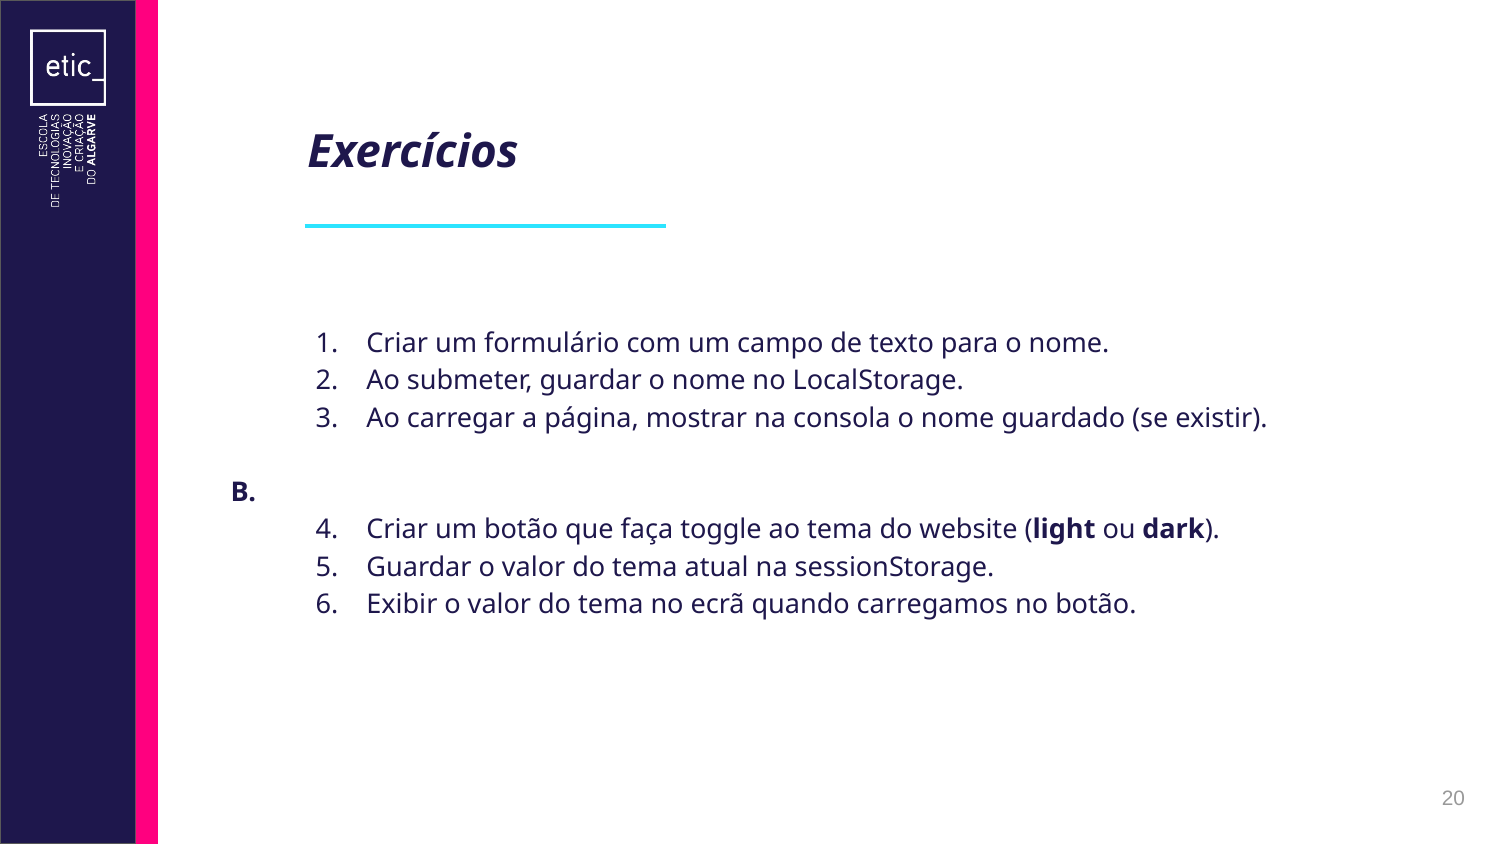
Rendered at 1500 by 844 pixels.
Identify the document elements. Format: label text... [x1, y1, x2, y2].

list Criar um formulário com um campo de texto para o nome. Ao submeter, guardar o nome no LocalStorage. Ao carregar a página, mostrar na consola o nome guardado (se existir). B. Criar um botão que faça toggle ao tema do website (light ou dark). Guardar o valor do tema atual na sessionStorage. Exibir o valor do tema no ecrã quando carregamos no botão. [201, 272, 1419, 685]
picture [30, 29, 106, 207]
slide_number ‹#› [1389, 764, 1480, 830]
title Exercícios [292, 80, 1162, 219]
